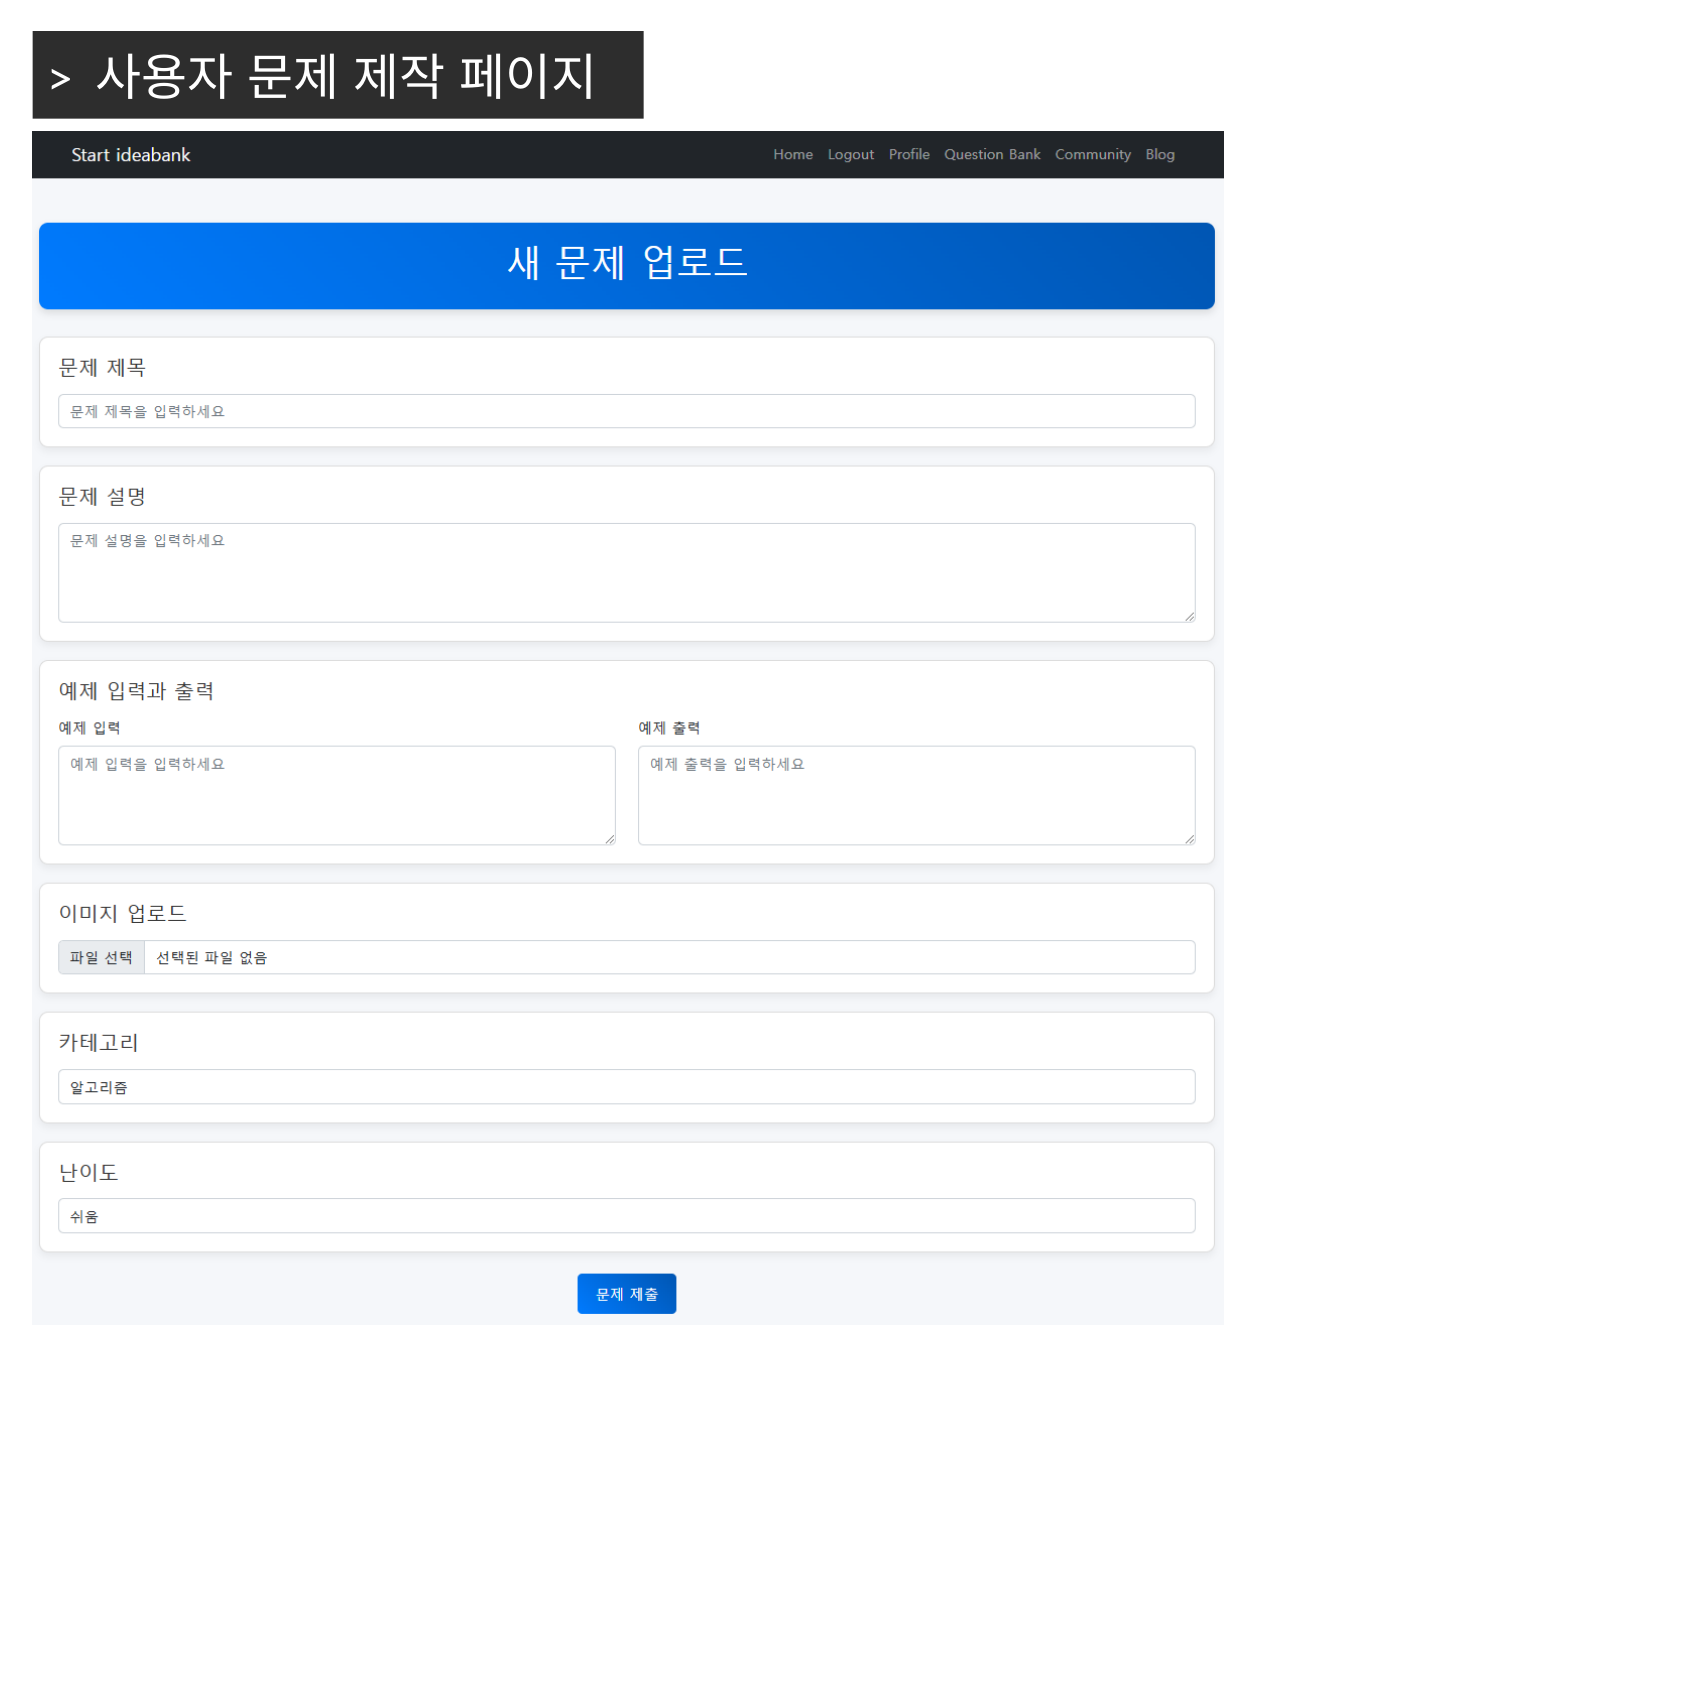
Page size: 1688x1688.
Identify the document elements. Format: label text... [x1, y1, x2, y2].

text_box > 사용자 문제 제작 페이지 [31, 29, 646, 121]
picture [32, 130, 1224, 1326]
